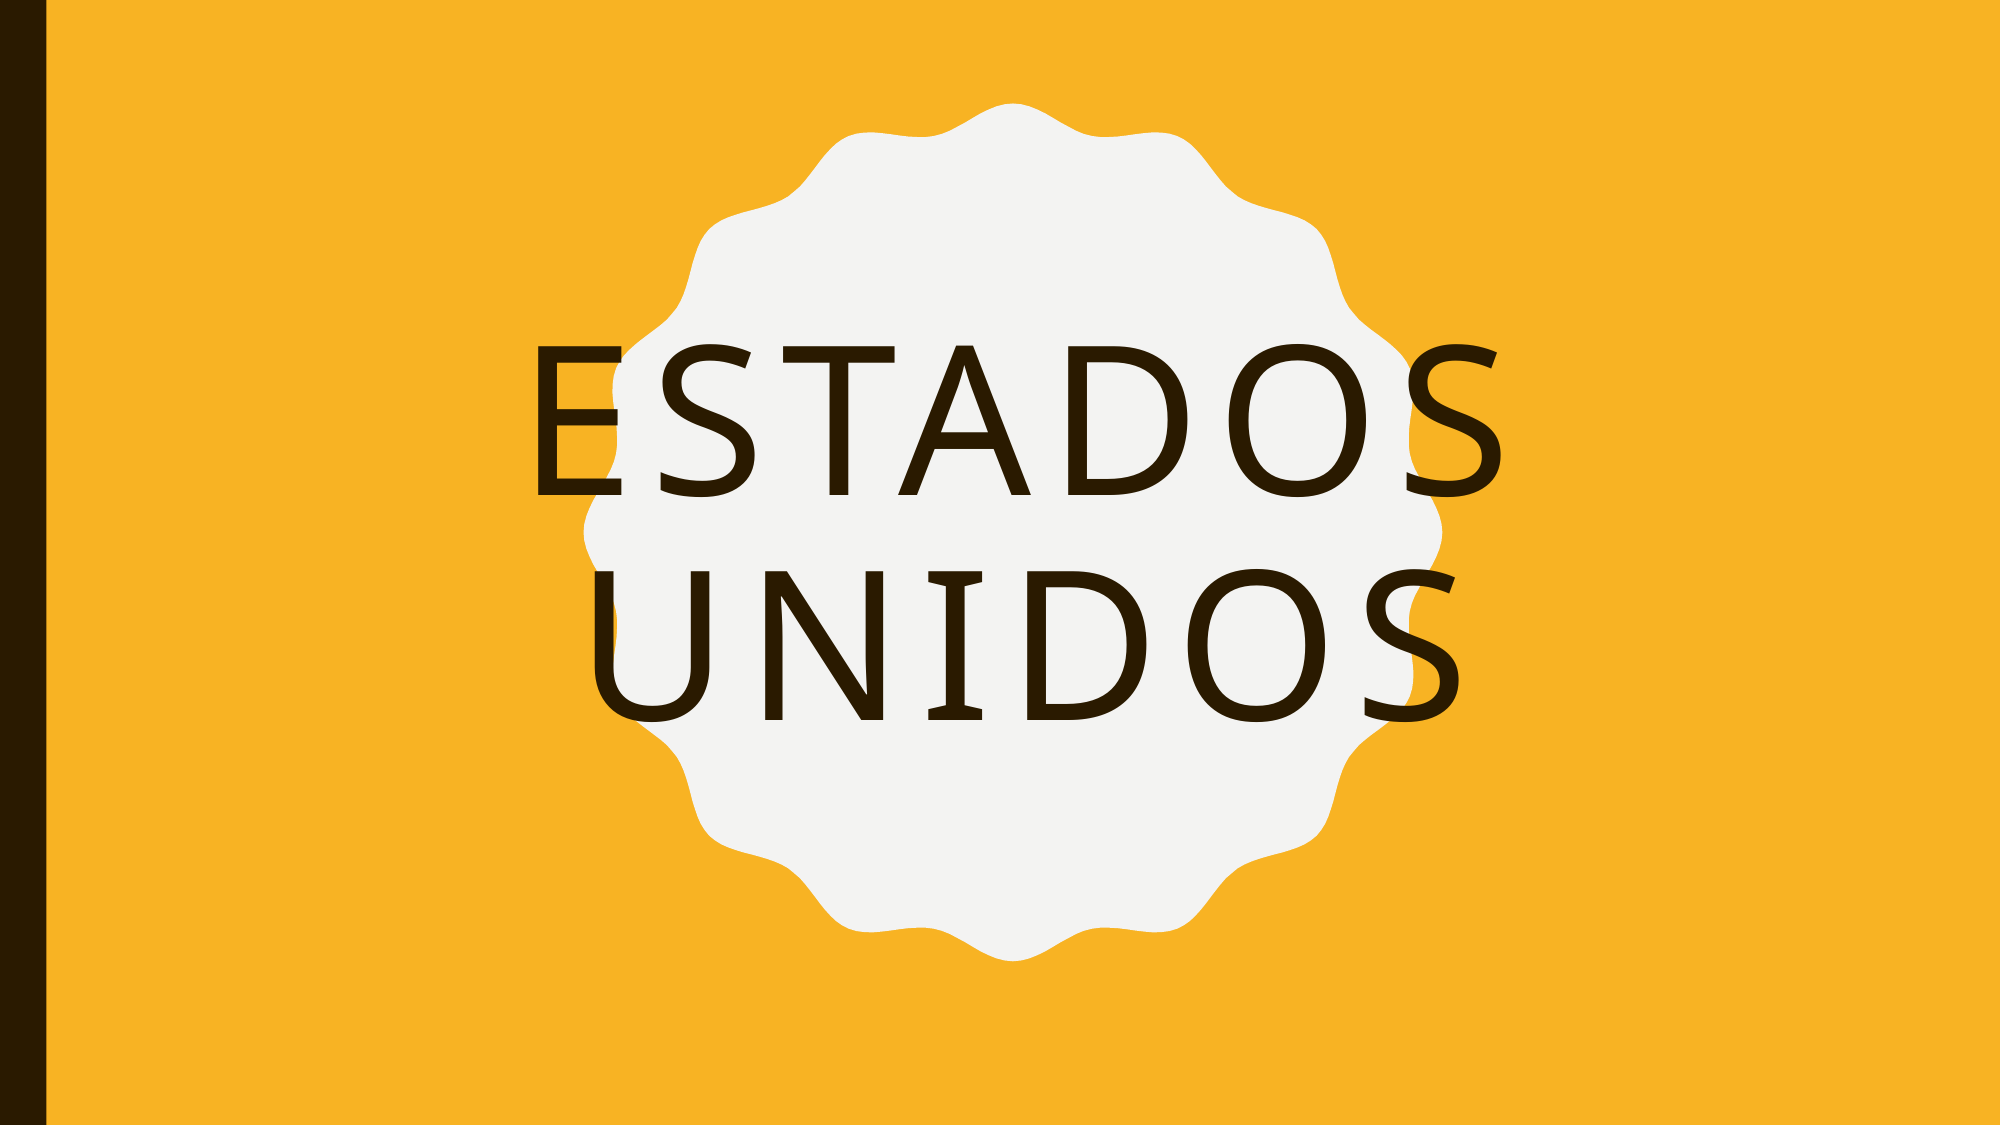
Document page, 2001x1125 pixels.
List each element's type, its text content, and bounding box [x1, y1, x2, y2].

title Estados Unidos [176, 180, 1870, 902]
